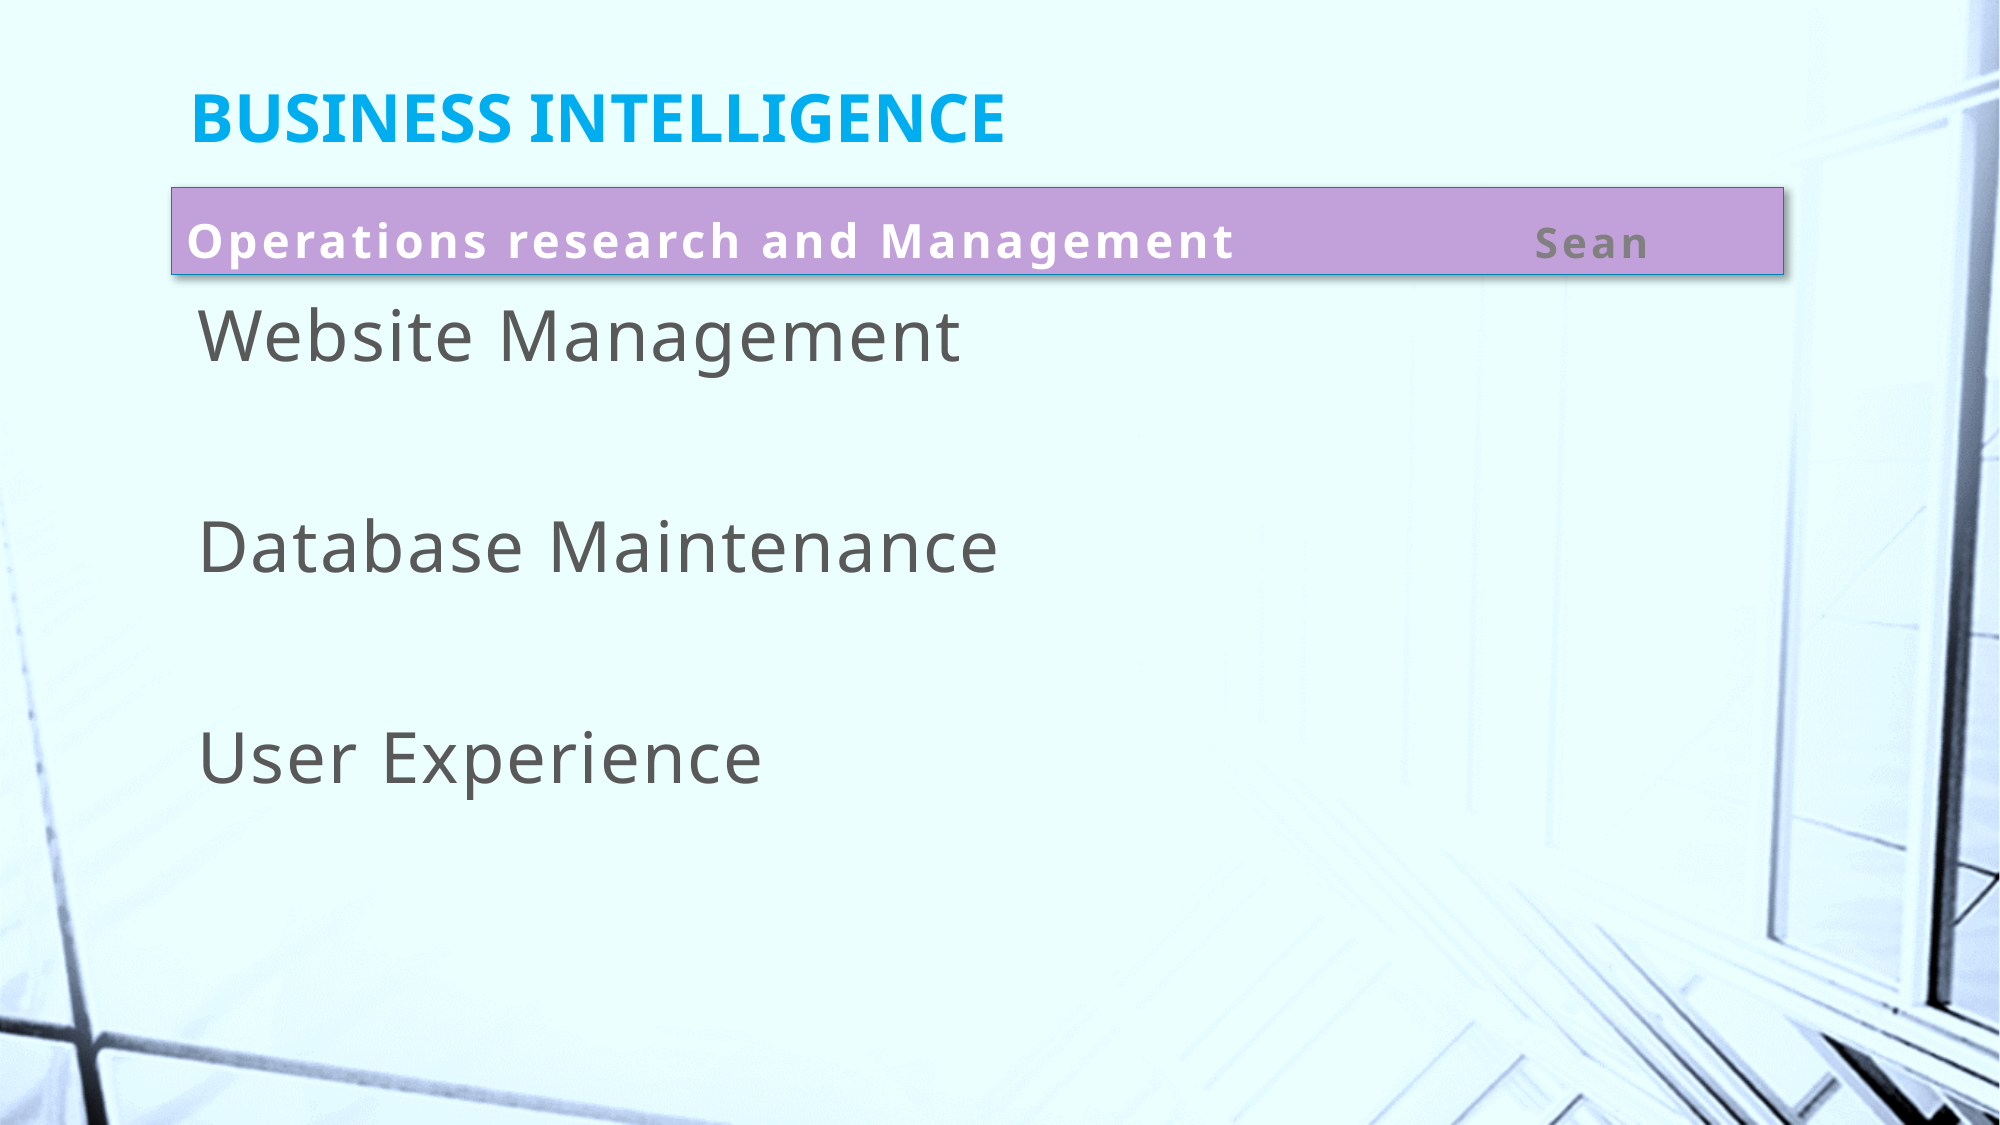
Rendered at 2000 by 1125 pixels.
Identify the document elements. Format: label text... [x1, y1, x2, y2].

title BUSINESS INTELLIGENCE [174, 75, 2000, 163]
picture [0, 0, 2000, 1125]
list Website Management Database Maintenance User Experience [174, 299, 1413, 1125]
text_box Operations research and Management Sean [171, 187, 1784, 275]
